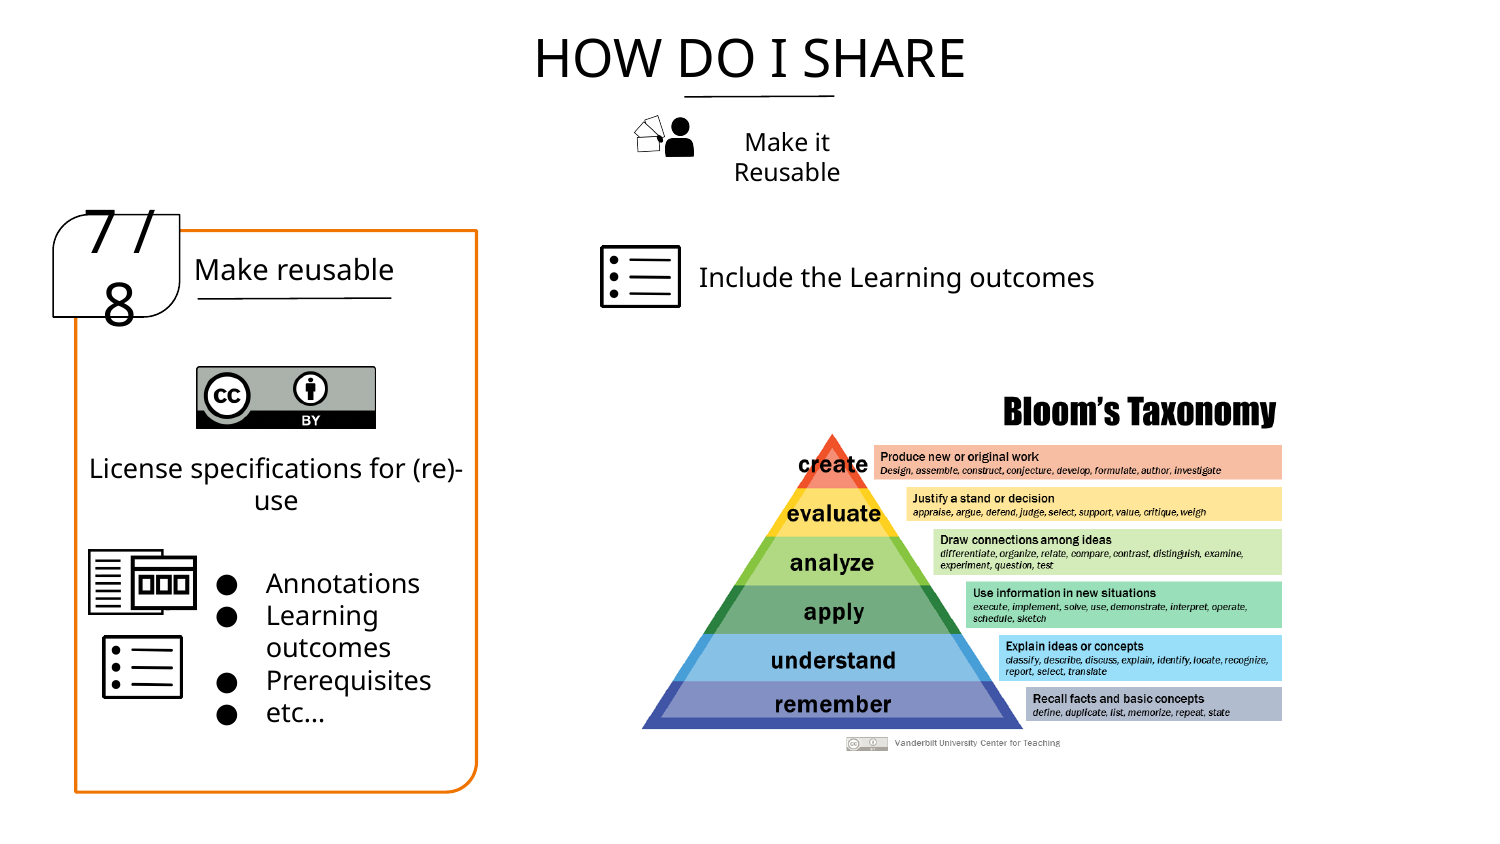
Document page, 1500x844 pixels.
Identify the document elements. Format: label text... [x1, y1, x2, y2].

title Make it Reusable [690, 111, 885, 174]
picture [600, 244, 681, 309]
list License specifications for (re)-use [63, 436, 489, 499]
picture [88, 549, 197, 615]
title HOW DO I SHARE [51, 9, 1449, 103]
title 7 / 8 [53, 214, 186, 317]
picture [634, 385, 1287, 753]
text_box [75, 499, 477, 793]
picture [101, 635, 183, 699]
text_box [75, 301, 477, 436]
picture [195, 365, 376, 430]
list Annotations Learning outcomes Prerequisites etc… [175, 550, 487, 713]
picture [634, 115, 695, 157]
list Include the Learning outcomes [684, 245, 1422, 308]
list Make reusable [112, 231, 477, 301]
